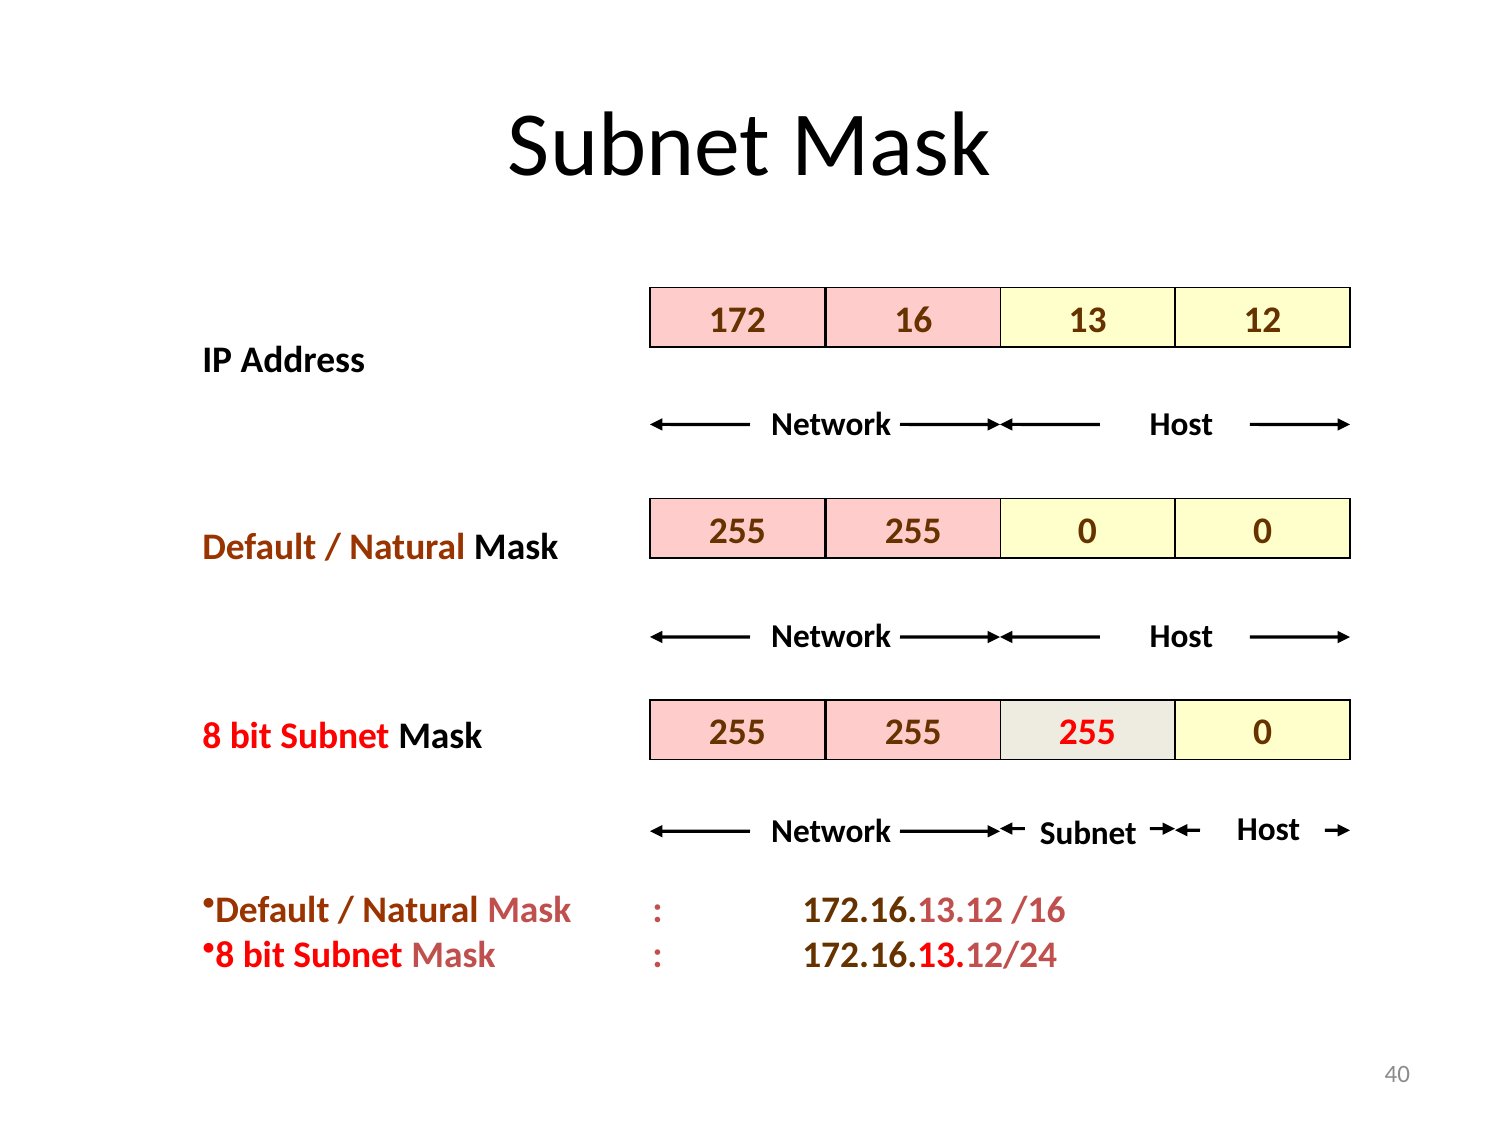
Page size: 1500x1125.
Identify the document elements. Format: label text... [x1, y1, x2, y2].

slide_number 40 [1074, 1042, 1425, 1103]
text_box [187, 699, 1351, 859]
title Subnet Mask [75, 45, 1425, 233]
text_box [187, 287, 1351, 451]
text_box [187, 498, 1351, 663]
text_box Default / Natural Mask : 172.16.13.12 /16 8 bit Subnet Mask : 172.16.13.12/24 [187, 877, 1388, 983]
